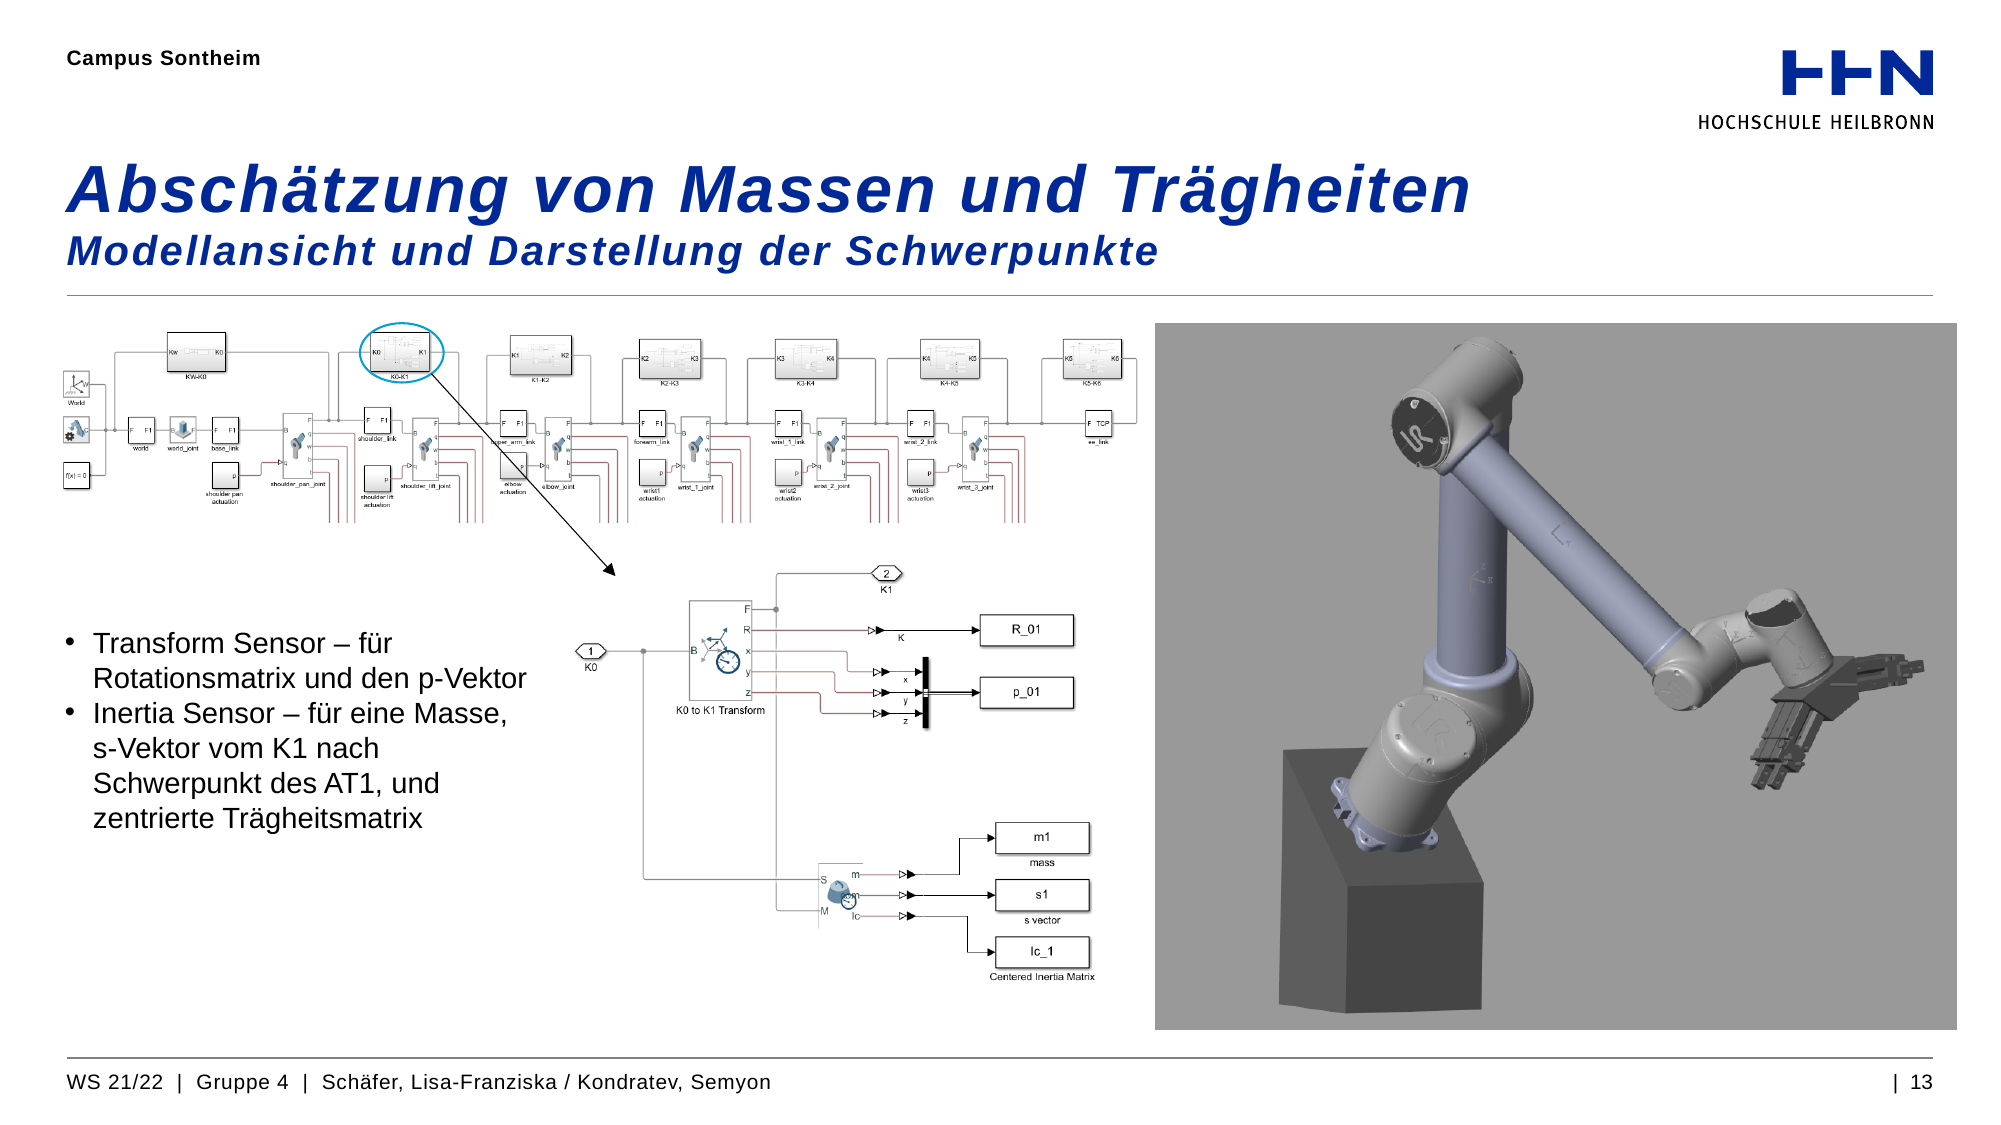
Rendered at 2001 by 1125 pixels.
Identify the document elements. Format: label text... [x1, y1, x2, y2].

picture [362, 325, 442, 381]
slide_number Campus Sontheim [66, 45, 1277, 81]
picture [562, 548, 1106, 991]
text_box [431, 373, 616, 577]
slide_number | 13 [1621, 1068, 1933, 1105]
picture [43, 317, 1957, 1030]
text_box Transform Sensor – für Rotationsmatrix und den p-Vektor Inertia Sensor – für eine Masse, s-Vektor vom K1 nach Schwerpunkt des AT1, und zentrierte Trägheitsmatrix [50, 616, 562, 842]
footer WS 21/22 | Gruppe 4 | Schäfer, Lisa-Franziska / Kondratev, Semyon [66, 1068, 1277, 1105]
text_box Abschätzung von Massen und Trägheiten Modellansicht und Darstellung der Schwerpunkte [66, 152, 1933, 295]
